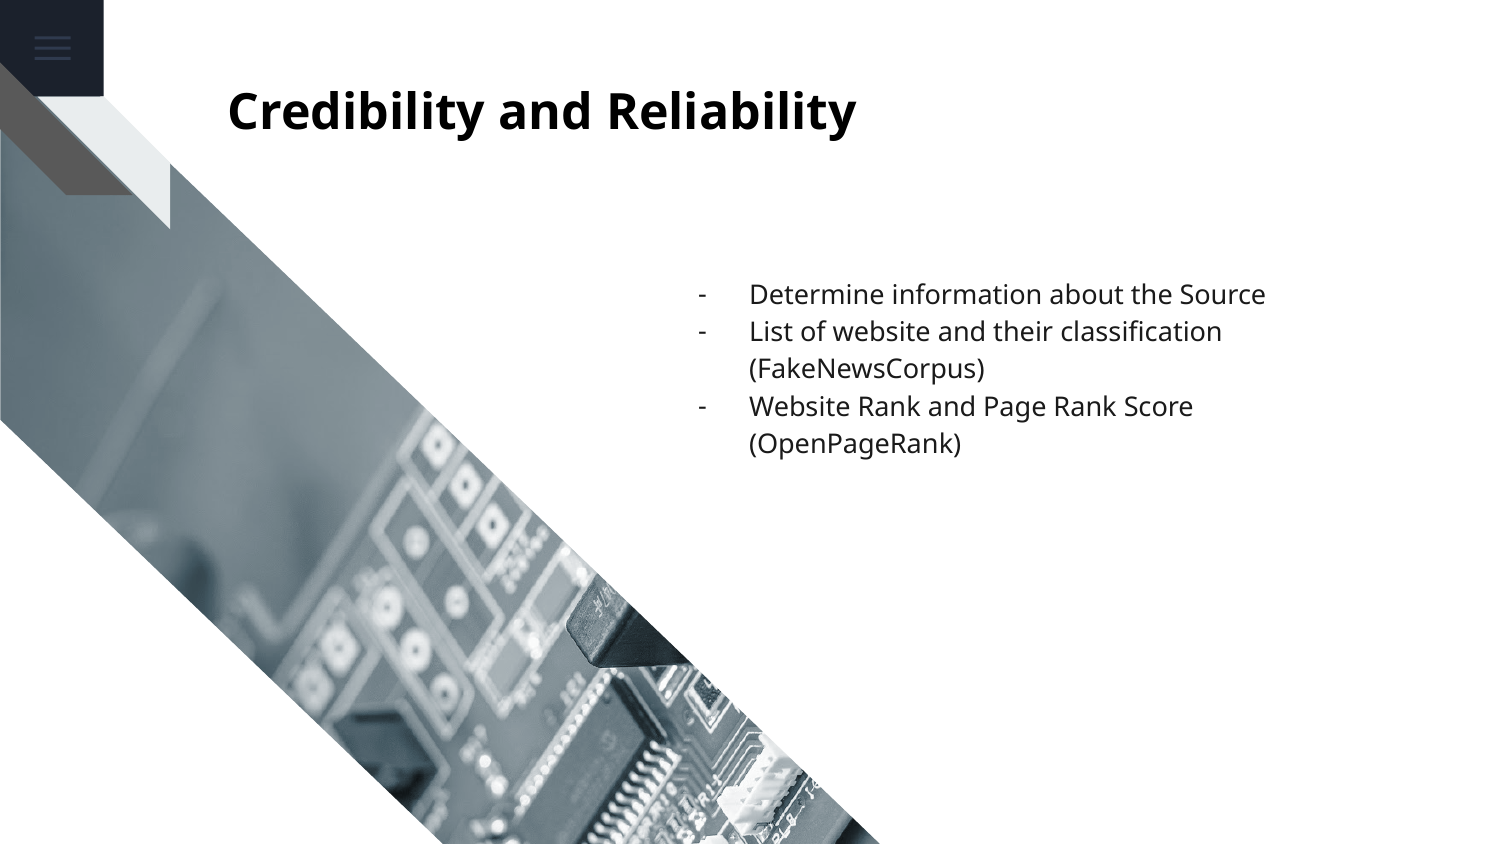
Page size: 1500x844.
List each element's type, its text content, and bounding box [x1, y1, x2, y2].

title Credibility and Reliability [212, 64, 1368, 215]
picture [0, 97, 880, 844]
list Determine information about the Source List of website and their classification (FakeNewsCorpus) Website Rank and Page Rank Score (OpenPageRank) [659, 257, 1368, 547]
